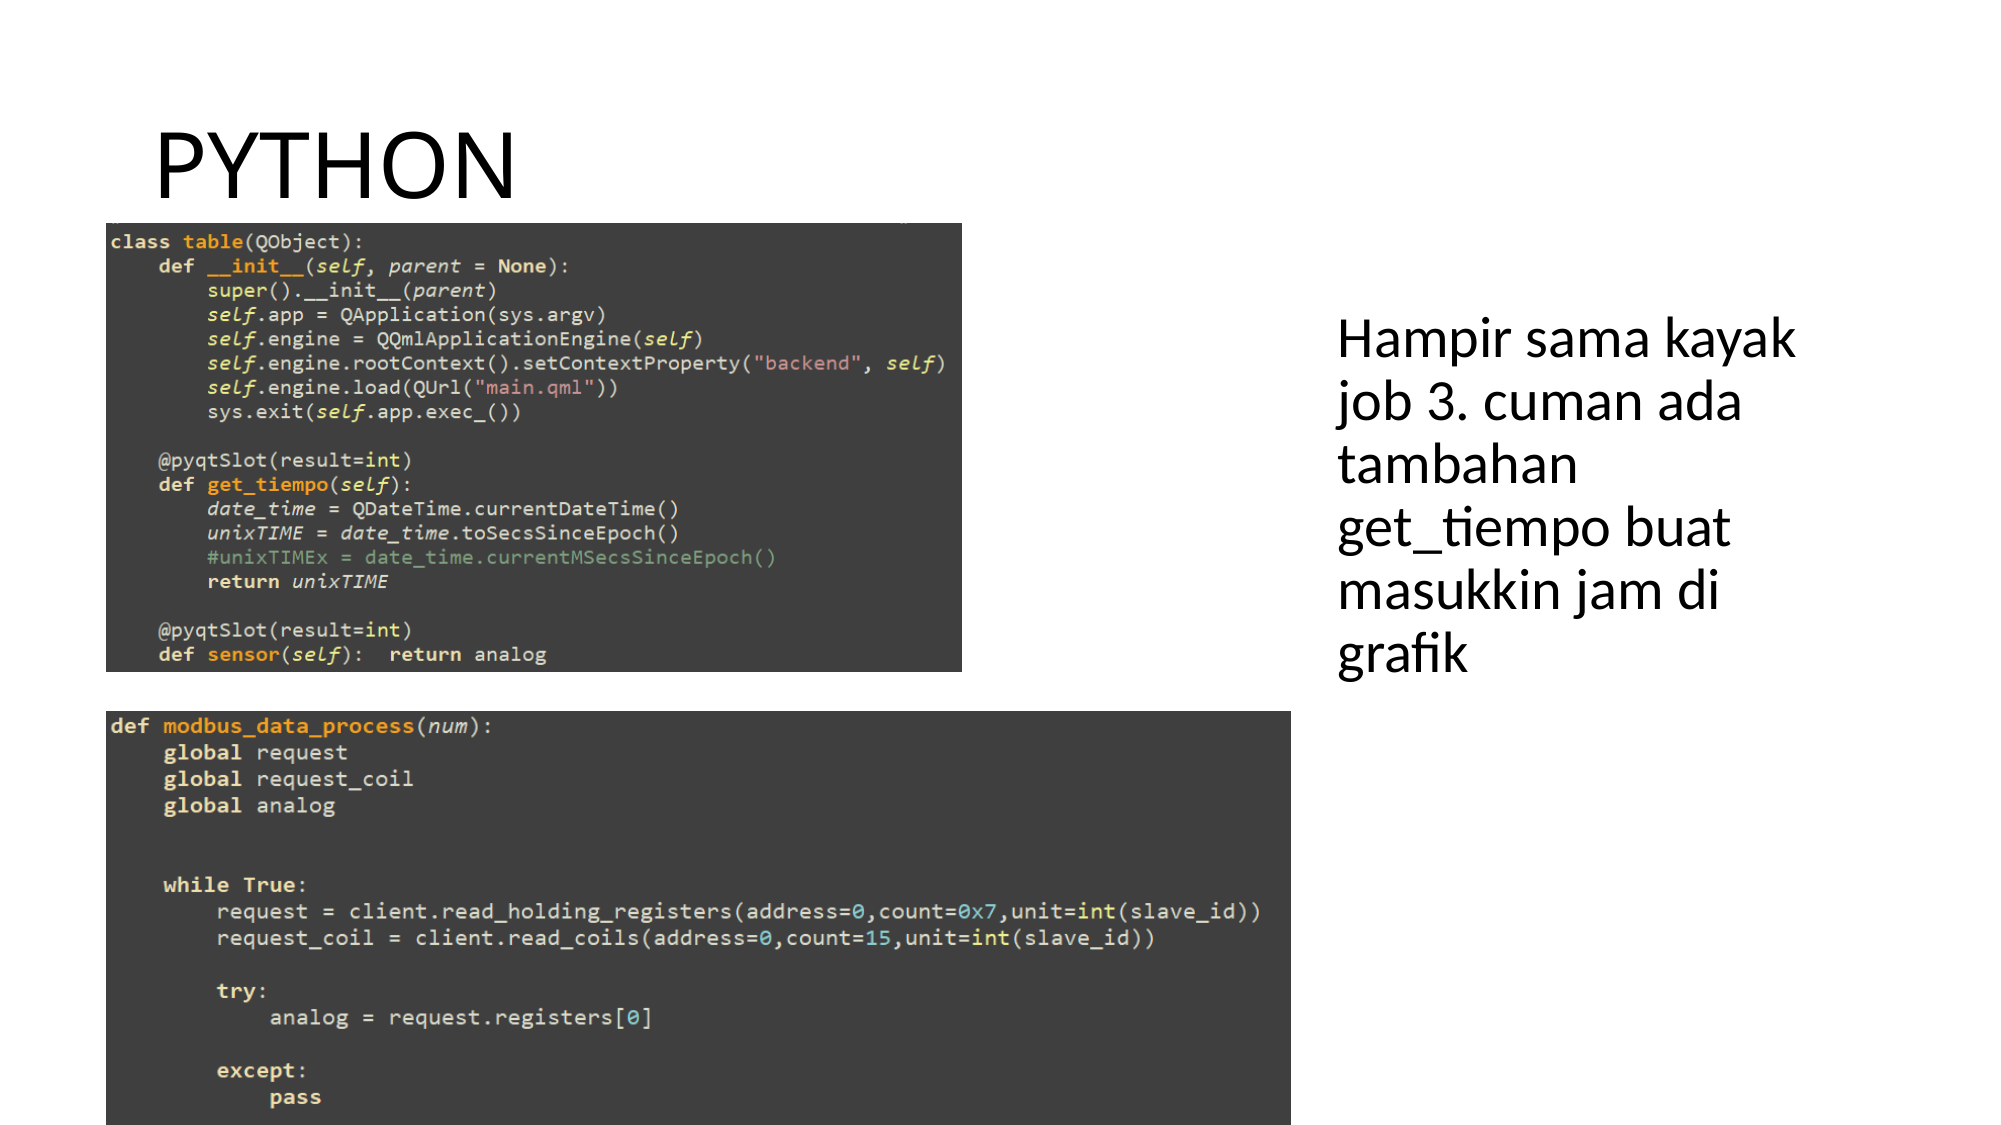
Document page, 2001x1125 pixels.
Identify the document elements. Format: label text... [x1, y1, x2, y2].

picture [106, 711, 1291, 1125]
picture [106, 223, 962, 672]
title PYTHON [137, 59, 1863, 278]
list Hampir sama kayak job 3. cuman ada tambahan get_tiempo buat masukkin jam di grafik [1322, 299, 1863, 1014]
